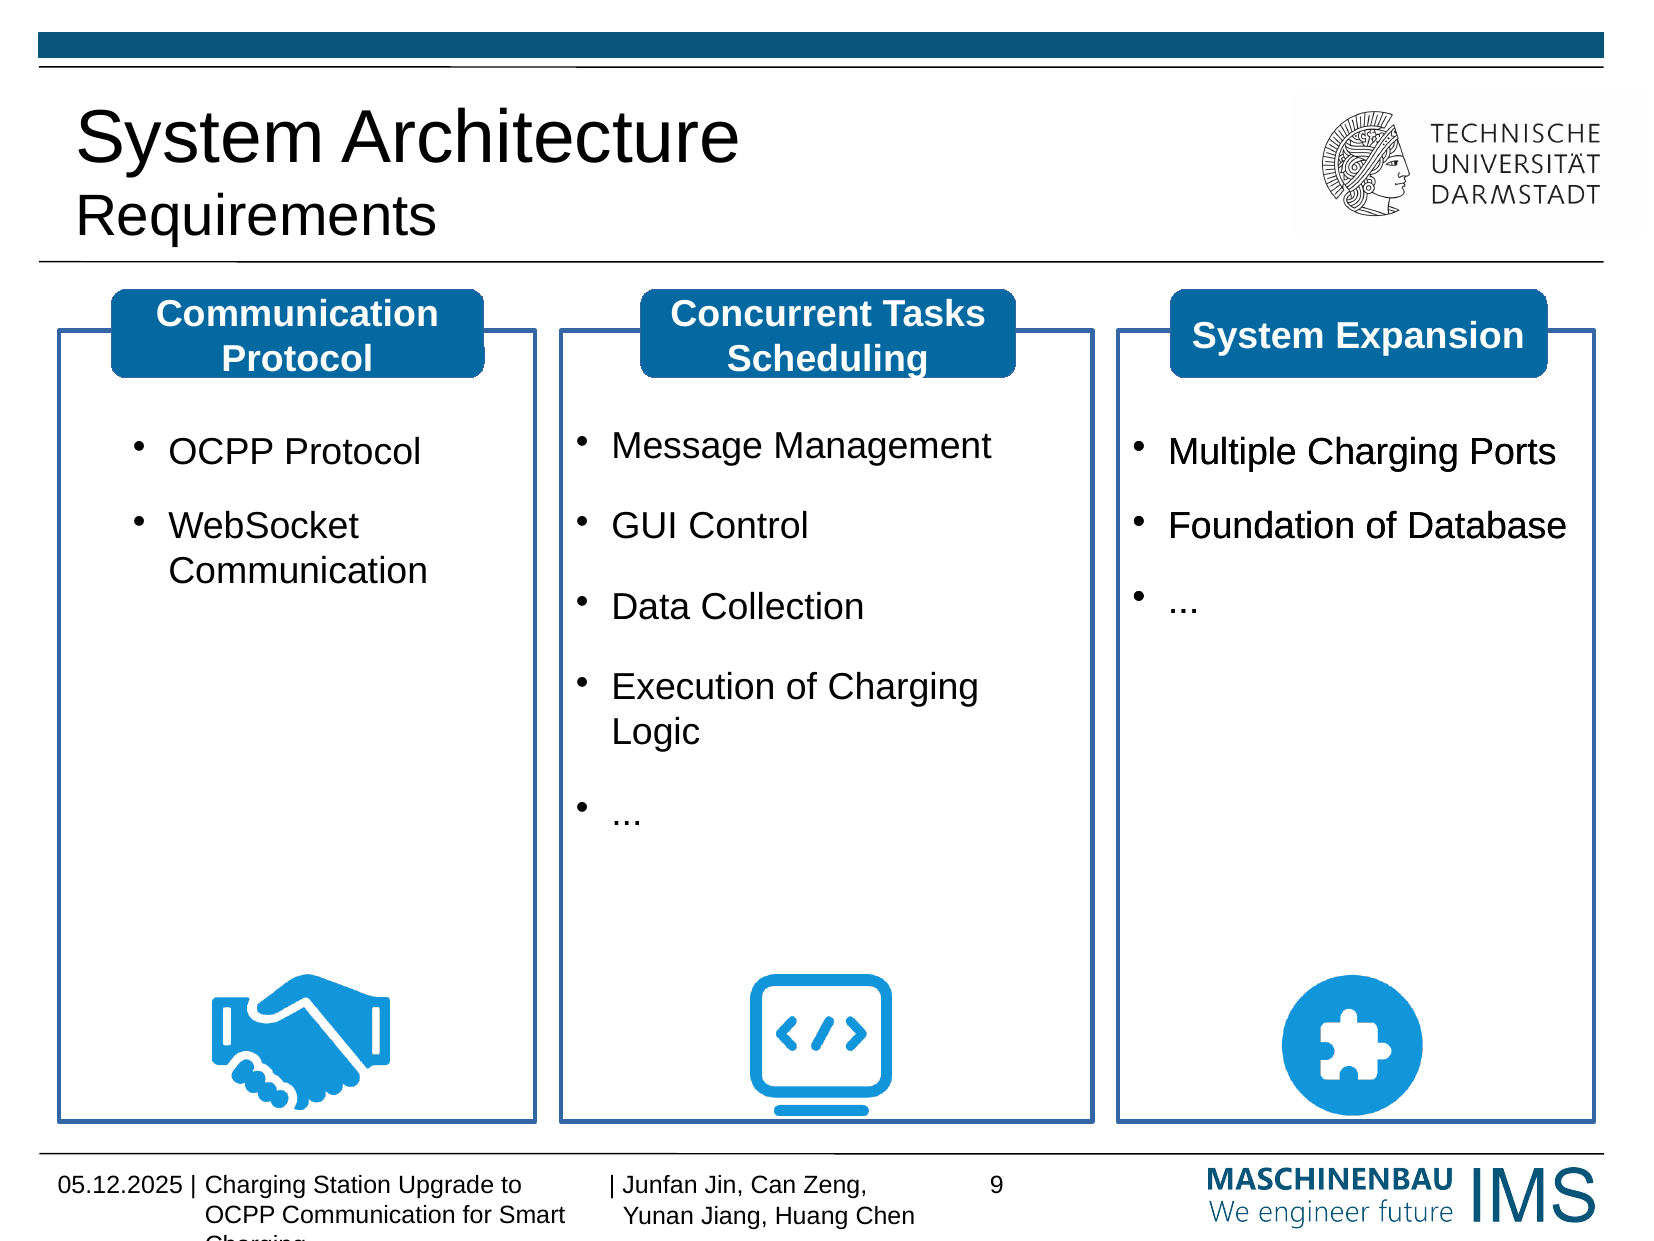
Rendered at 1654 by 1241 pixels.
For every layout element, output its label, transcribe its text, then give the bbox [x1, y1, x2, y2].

text_box OCPP Protocol WebSocket Communication [118, 419, 473, 1069]
picture [212, 974, 390, 1110]
picture [1335, 1167, 1343, 1180]
picture [1375, 1167, 1383, 1179]
picture [1286, 88, 1651, 239]
picture [1562, 1167, 1595, 1201]
text_box System Expansion [1170, 289, 1548, 378]
text_box [58, 330, 536, 1122]
picture [1439, 1167, 1447, 1185]
text_box [1117, 330, 1595, 419]
text_box Multiple Charging Ports Foundation of Database ... [1117, 419, 1595, 1069]
picture [1281, 974, 1424, 1116]
text_box [561, 330, 1093, 413]
picture [1208, 1167, 1595, 1230]
text_box Concurrent Tasks Scheduling [640, 289, 1016, 378]
picture [749, 974, 892, 1116]
text_box Message Management GUI Control Data Collection Execution of Charging Logic ... [561, 413, 1093, 1122]
text_box [1117, 1069, 1595, 1122]
picture [1301, 1167, 1309, 1176]
title System Architecture Requirements [75, 90, 1355, 245]
text_box Communication Protocol [111, 289, 485, 378]
picture [1216, 1167, 1225, 1181]
